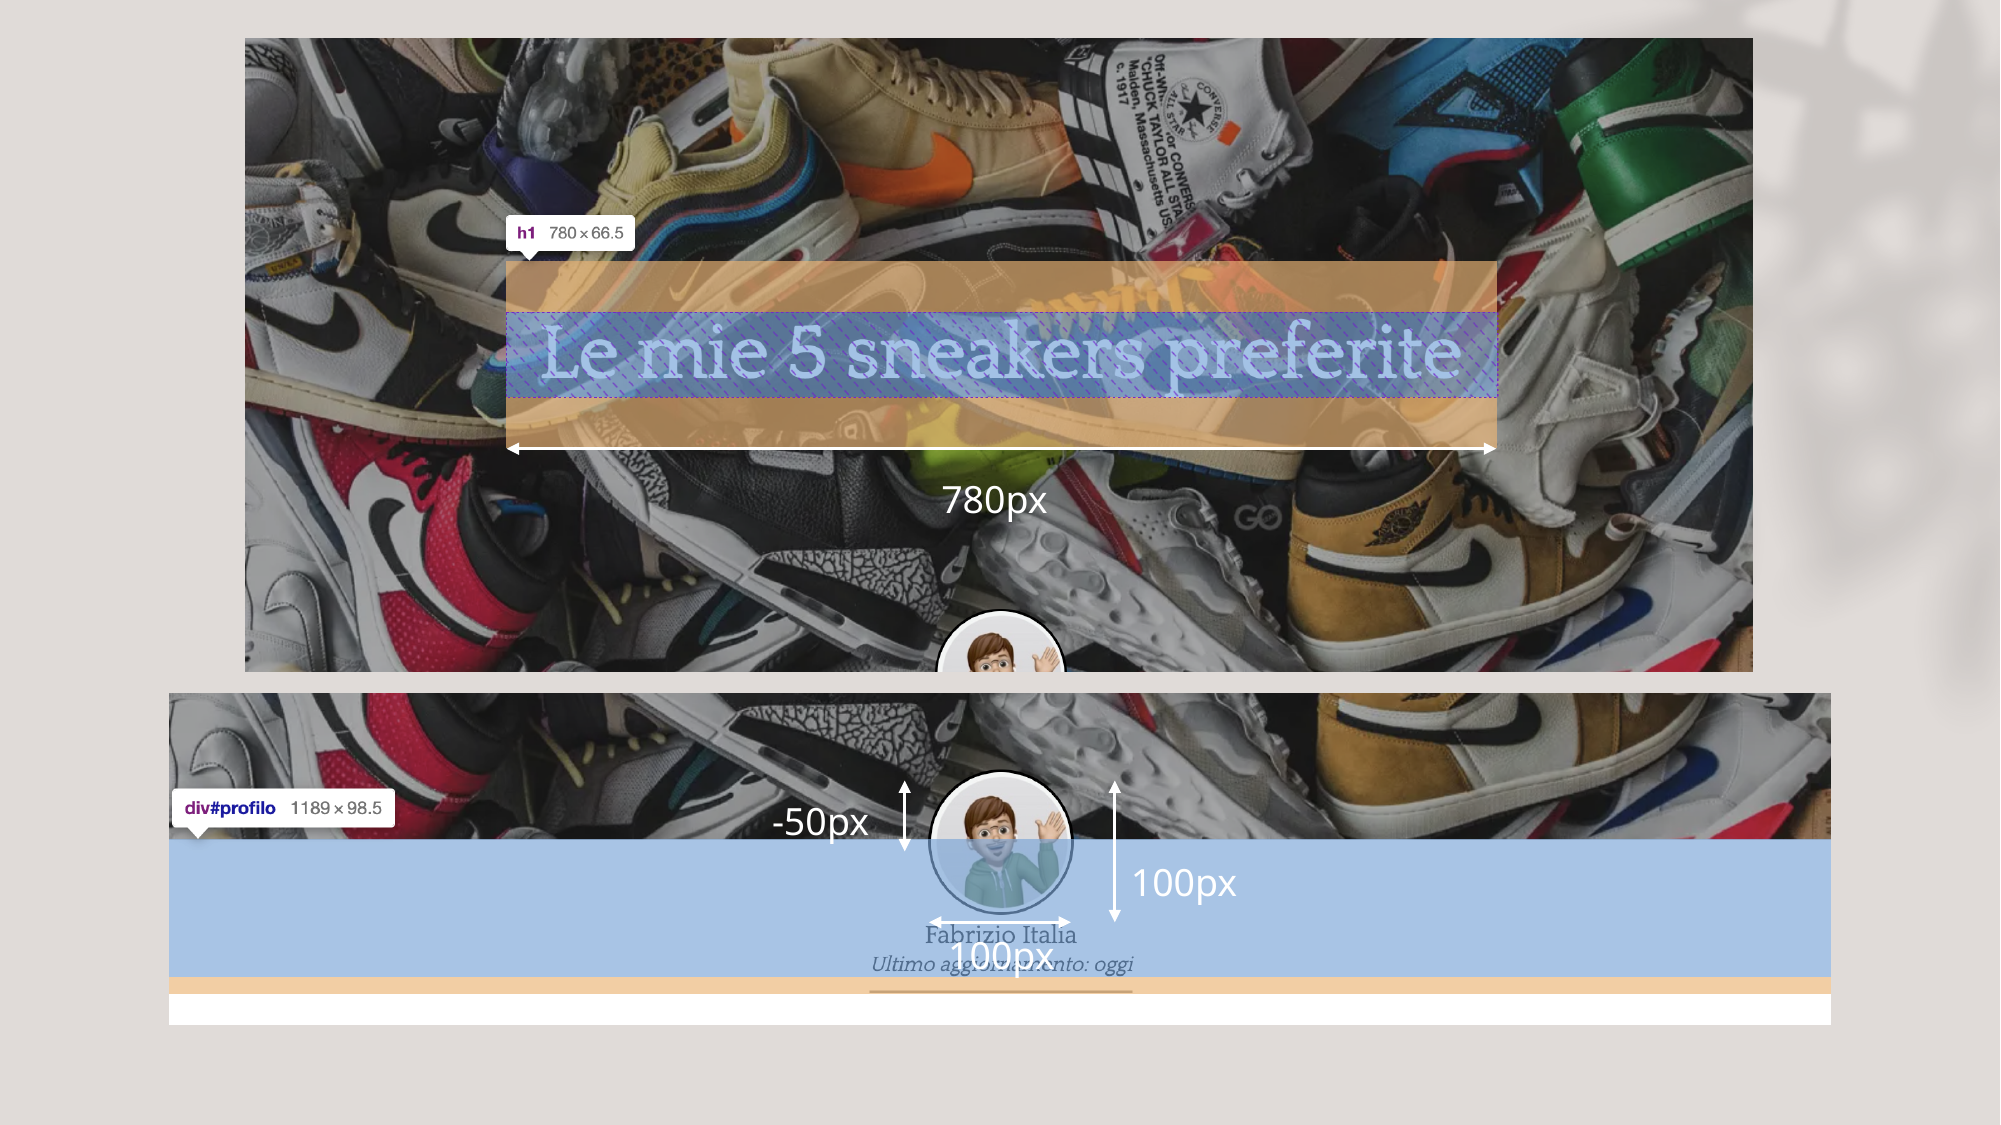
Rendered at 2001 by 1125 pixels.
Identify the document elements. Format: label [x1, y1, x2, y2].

picture [169, 693, 1831, 1025]
list [245, 38, 1753, 672]
